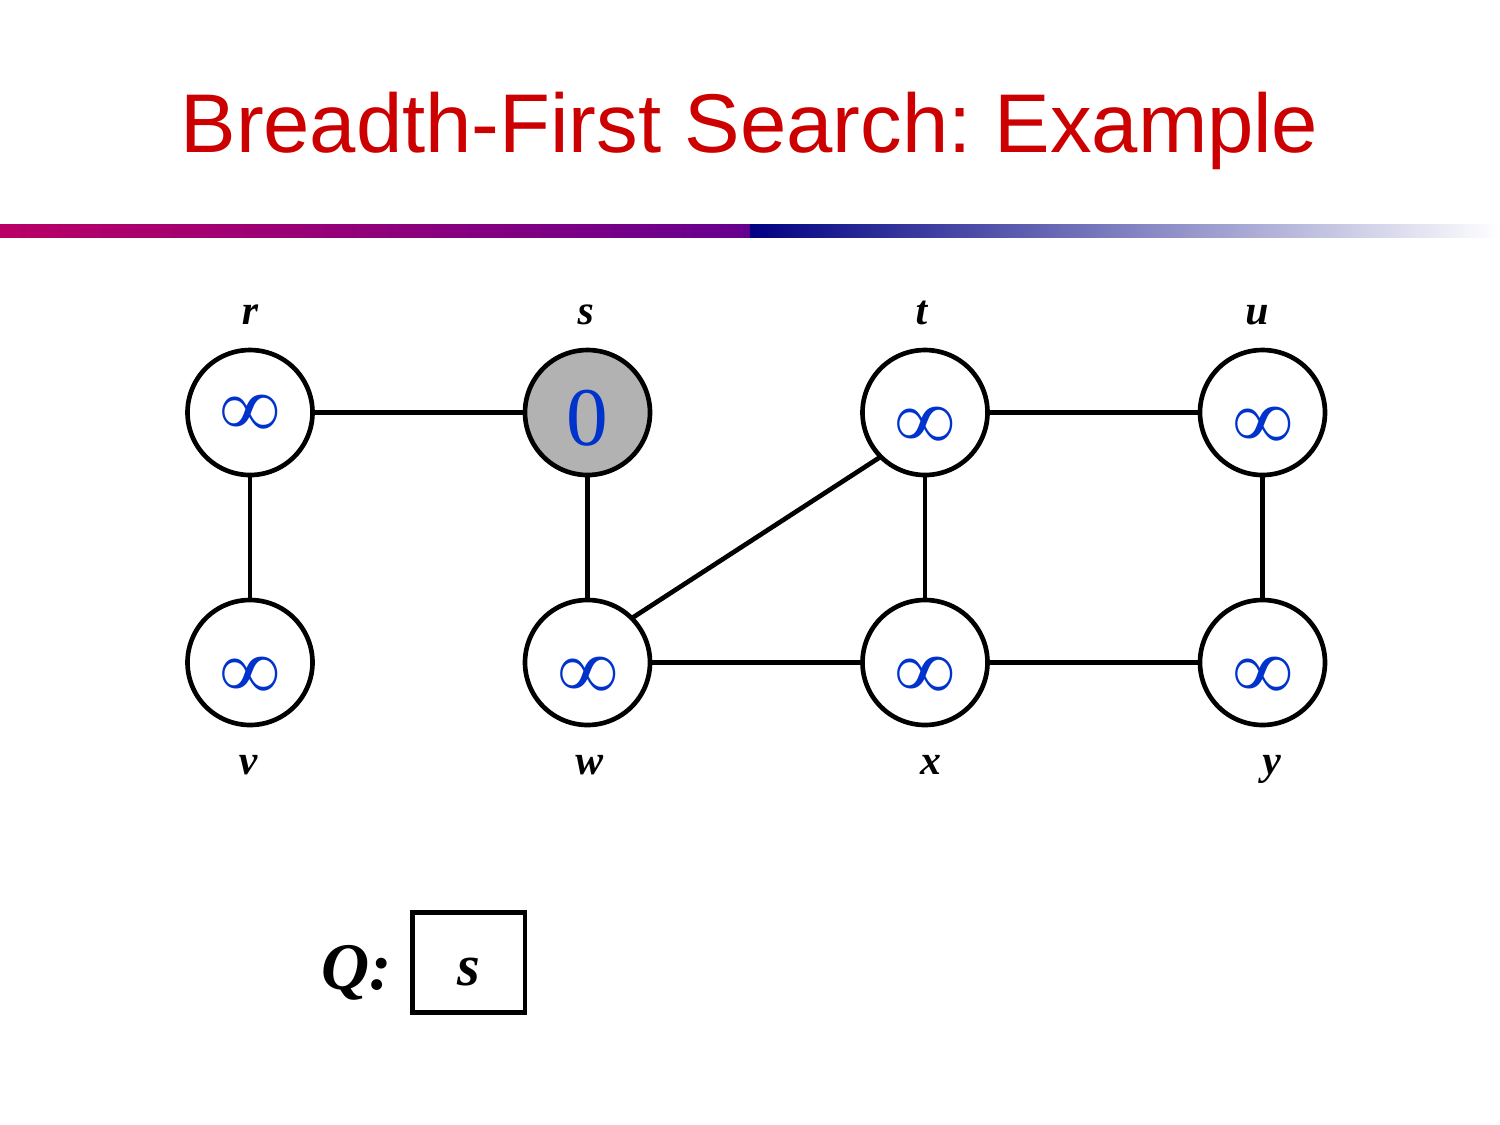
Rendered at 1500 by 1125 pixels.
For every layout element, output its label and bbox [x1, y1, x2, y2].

text_box [1230, 275, 1284, 340]
text_box [562, 275, 609, 340]
text_box [187, 600, 313, 790]
text_box [900, 275, 942, 340]
text_box [1200, 350, 1326, 475]
title [75, 37, 1425, 200]
text_box [187, 350, 313, 475]
text_box [862, 350, 988, 475]
text_box [525, 350, 988, 790]
text_box [227, 275, 273, 340]
text_box [525, 600, 650, 790]
text_box [300, 912, 525, 1013]
text_box [1200, 600, 1326, 790]
